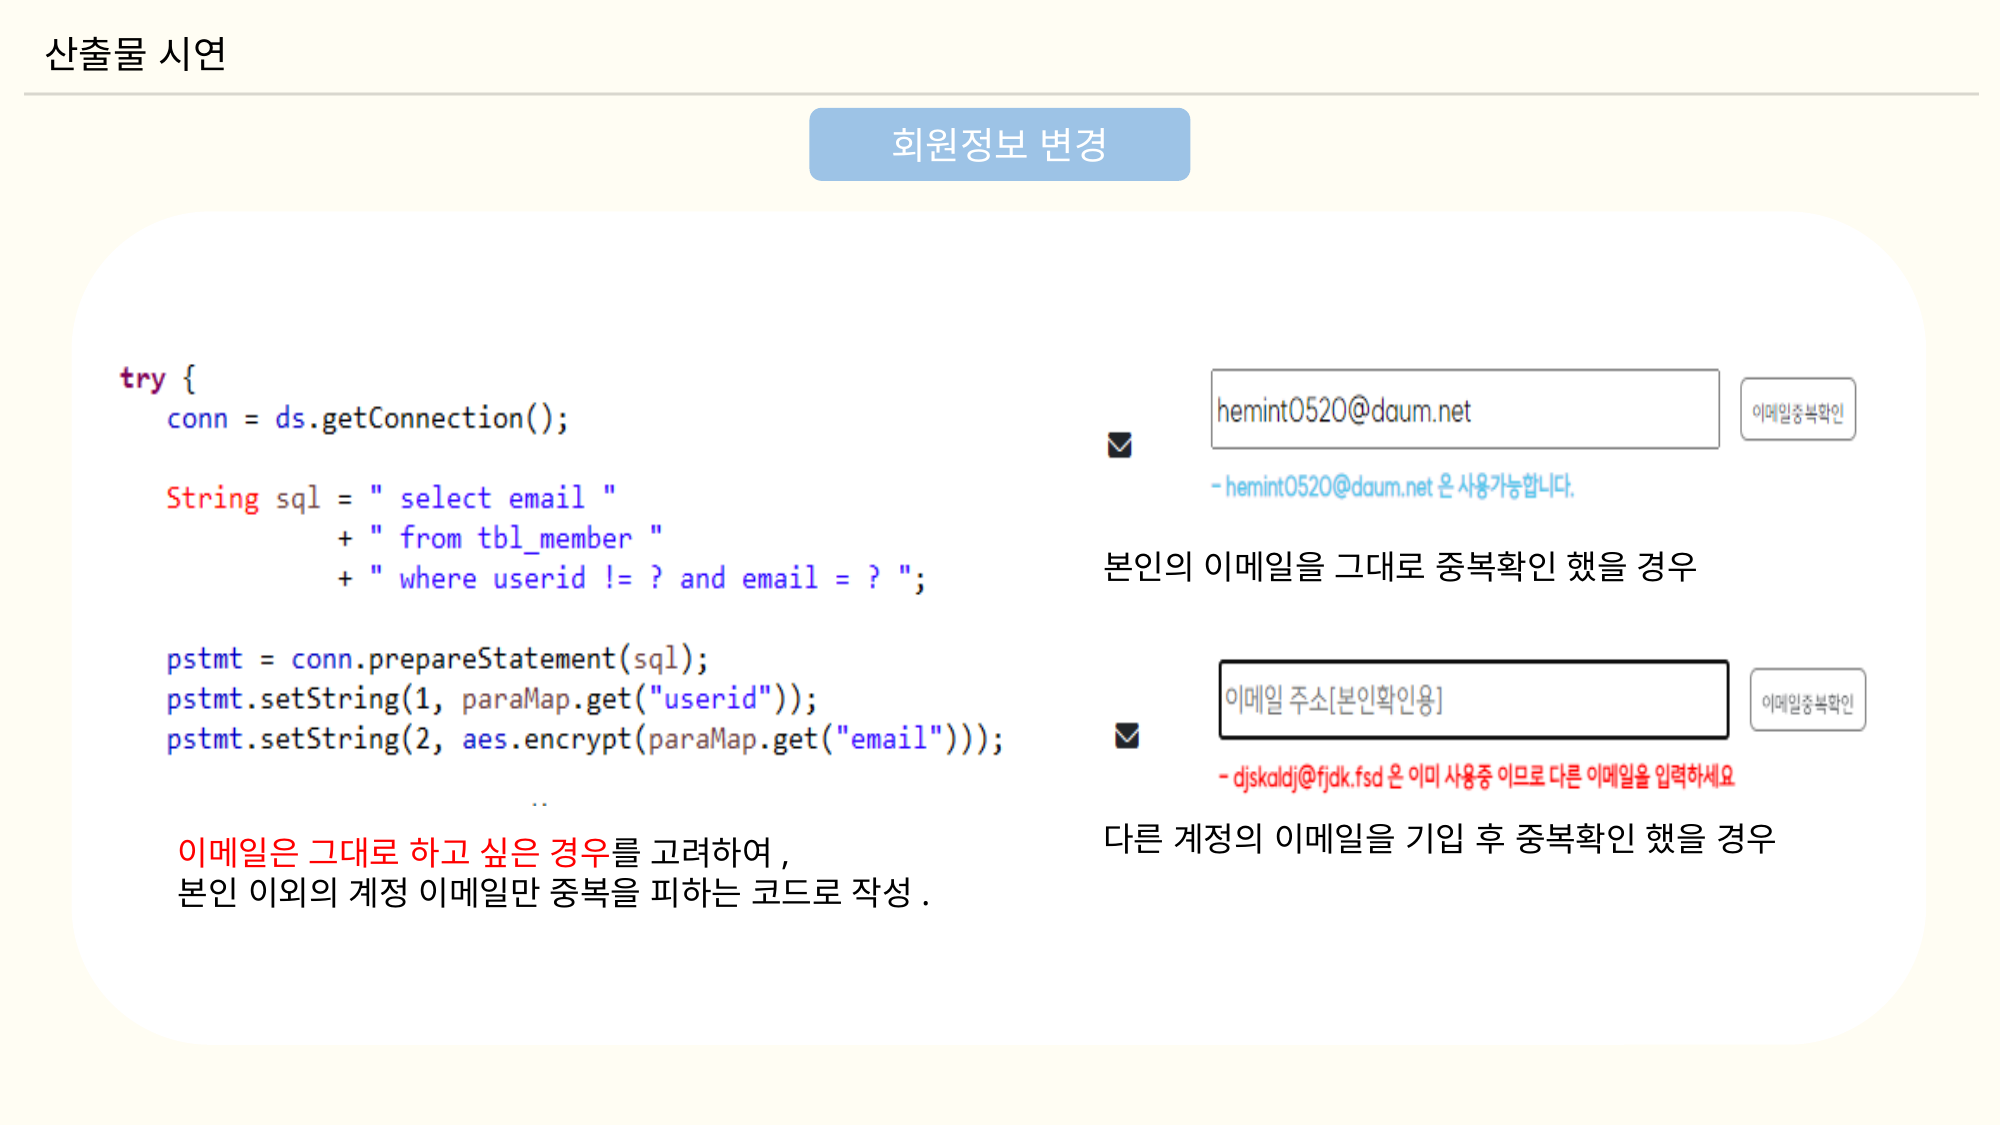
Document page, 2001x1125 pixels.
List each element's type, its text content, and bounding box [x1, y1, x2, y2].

text_box 산출물 시연 [29, 23, 243, 84]
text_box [24, 88, 1979, 100]
text_box [70, 210, 1928, 1046]
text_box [101, 344, 1903, 922]
text_box 회원정보 변경 [808, 106, 1192, 182]
